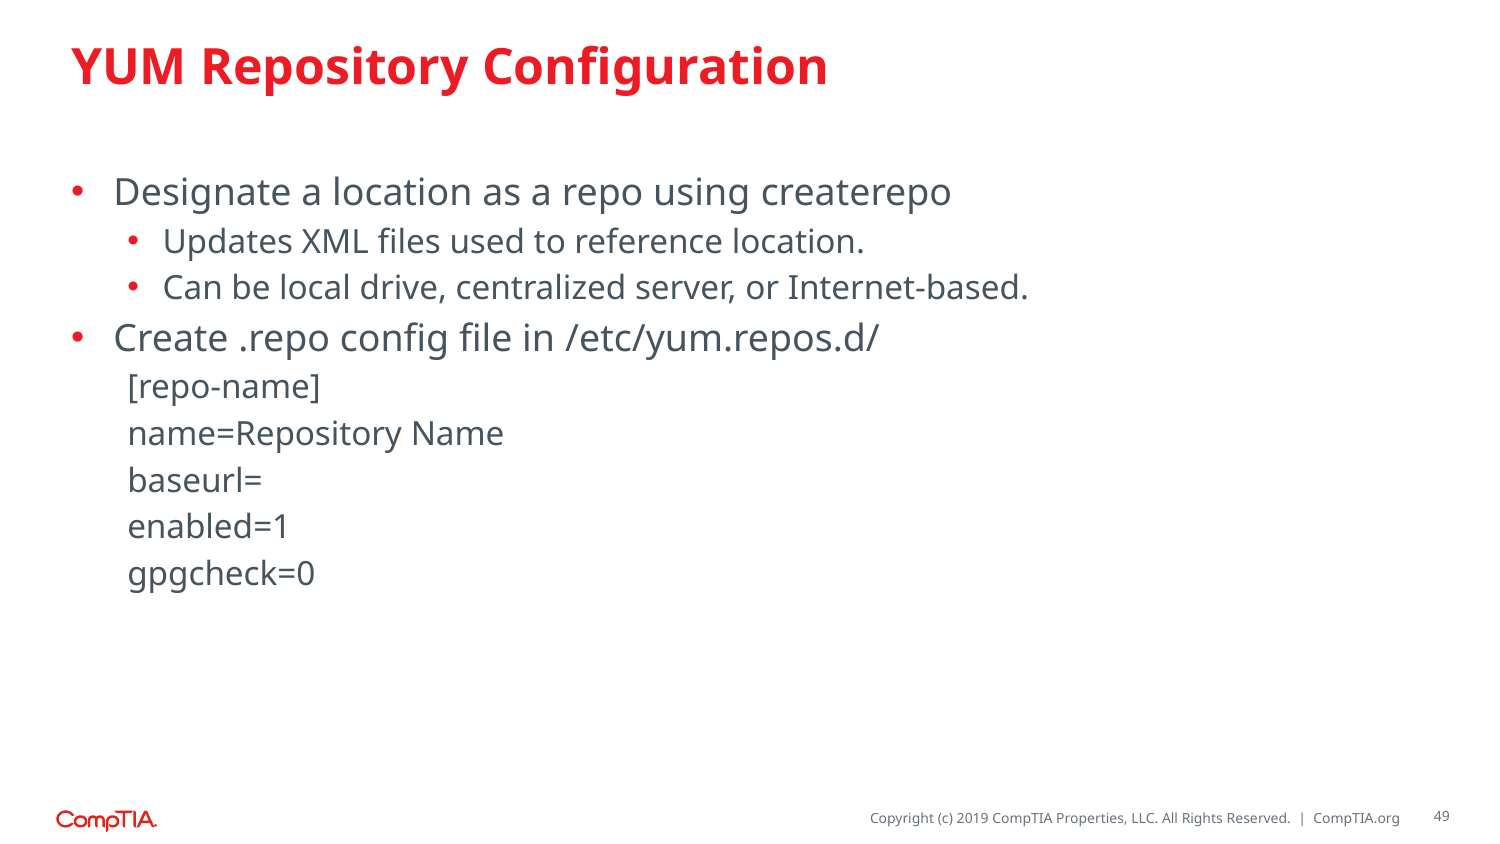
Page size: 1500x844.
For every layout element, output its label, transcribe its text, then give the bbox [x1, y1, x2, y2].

title YUM Repository Configuration [56, 12, 1444, 117]
list Designate a location as a repo using createrepo Updates XML files used to reference location. Can be local drive, centralized server, or Internet-based. Create .repo config file in /etc/yum.repos.d/ [repo-name] name=Repository Name baseurl= enabled=1 gpgcheck=0 [56, 160, 1444, 746]
slide_number 49 [1407, 800, 1450, 835]
